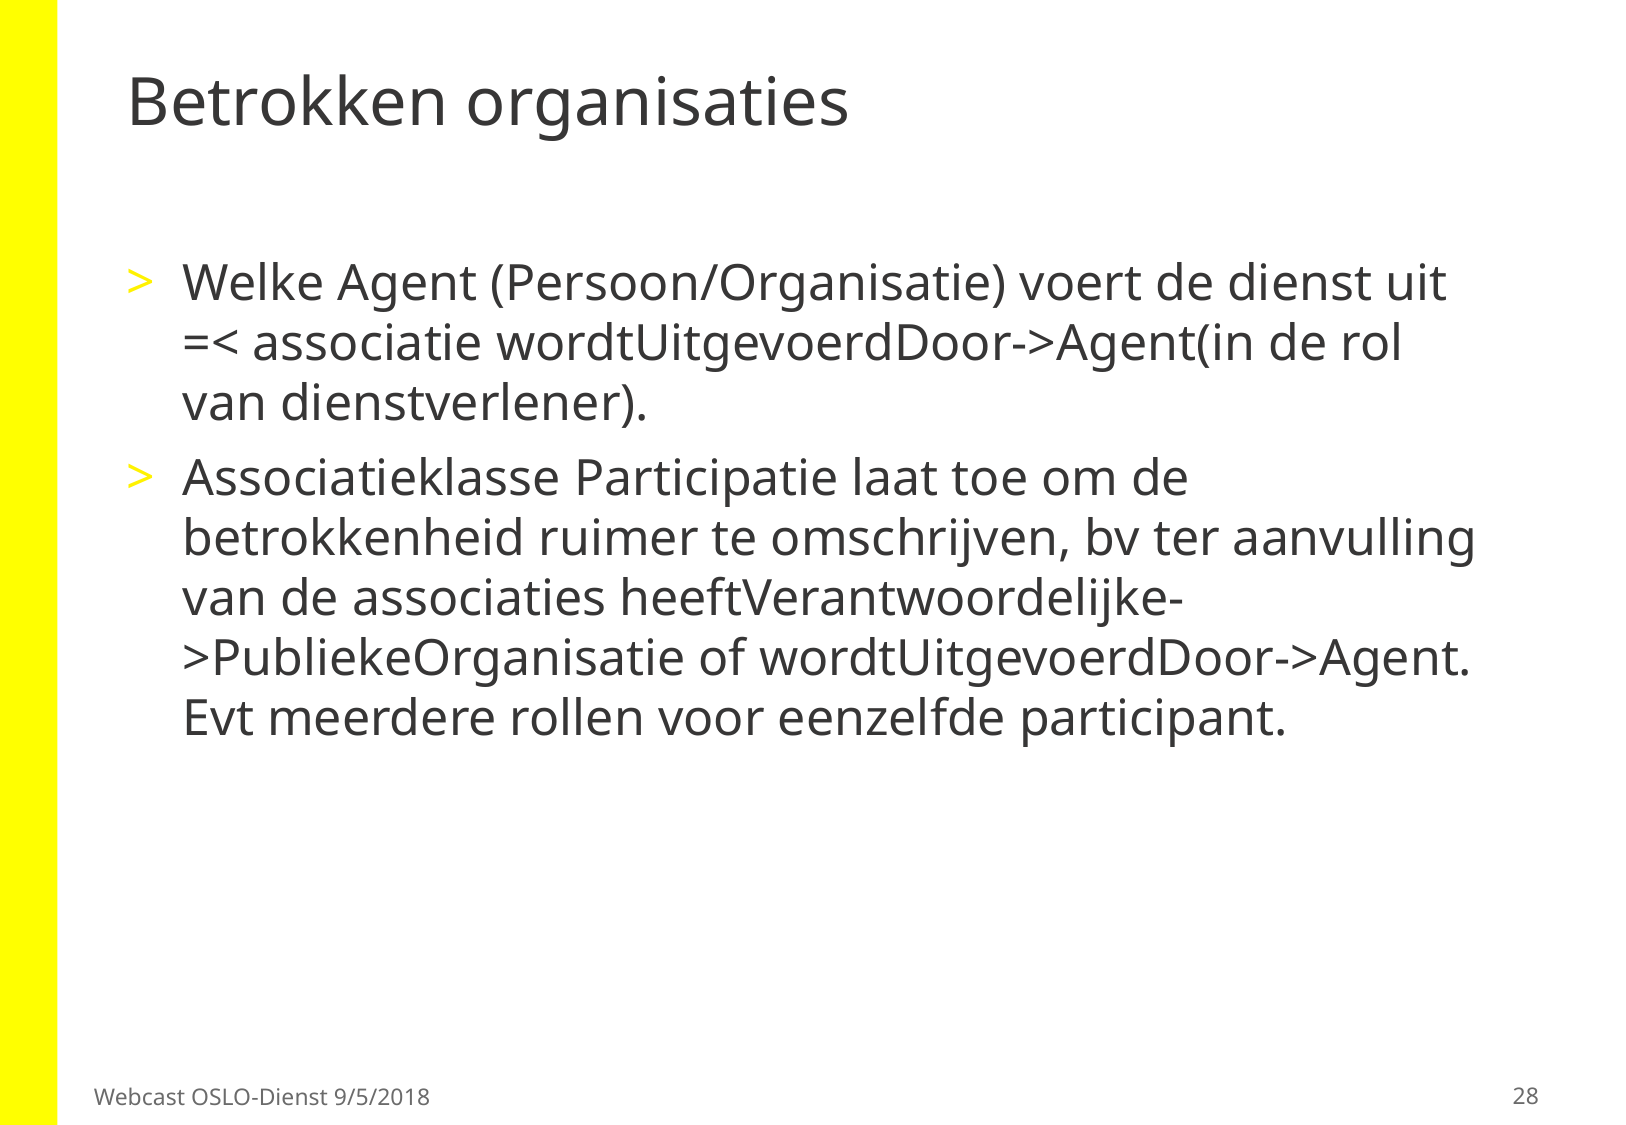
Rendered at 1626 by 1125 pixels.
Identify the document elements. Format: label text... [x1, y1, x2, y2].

list Welke Agent (Persoon/Organisatie) voert de dienst uit =< associatie wordtUitgevoerdDoor->Agent(in de rol van dienstverlener). Associatieklasse Participatie laat toe om de betrokkenheid ruimer te omschrijven, bv ter aanvulling van de associaties heeftVerantwoordelijke->PubliekeOrganisatie of wordtUitgevoerdDoor->Agent. Evt meerdere rollen voor eenzelfde participant. [111, 243, 1514, 1063]
title Betrokken organisaties [111, 59, 1514, 222]
slide_number 28 [1424, 1075, 1548, 1120]
footer Webcast OSLO-Dienst 9/5/2018 [78, 1083, 1077, 1113]
